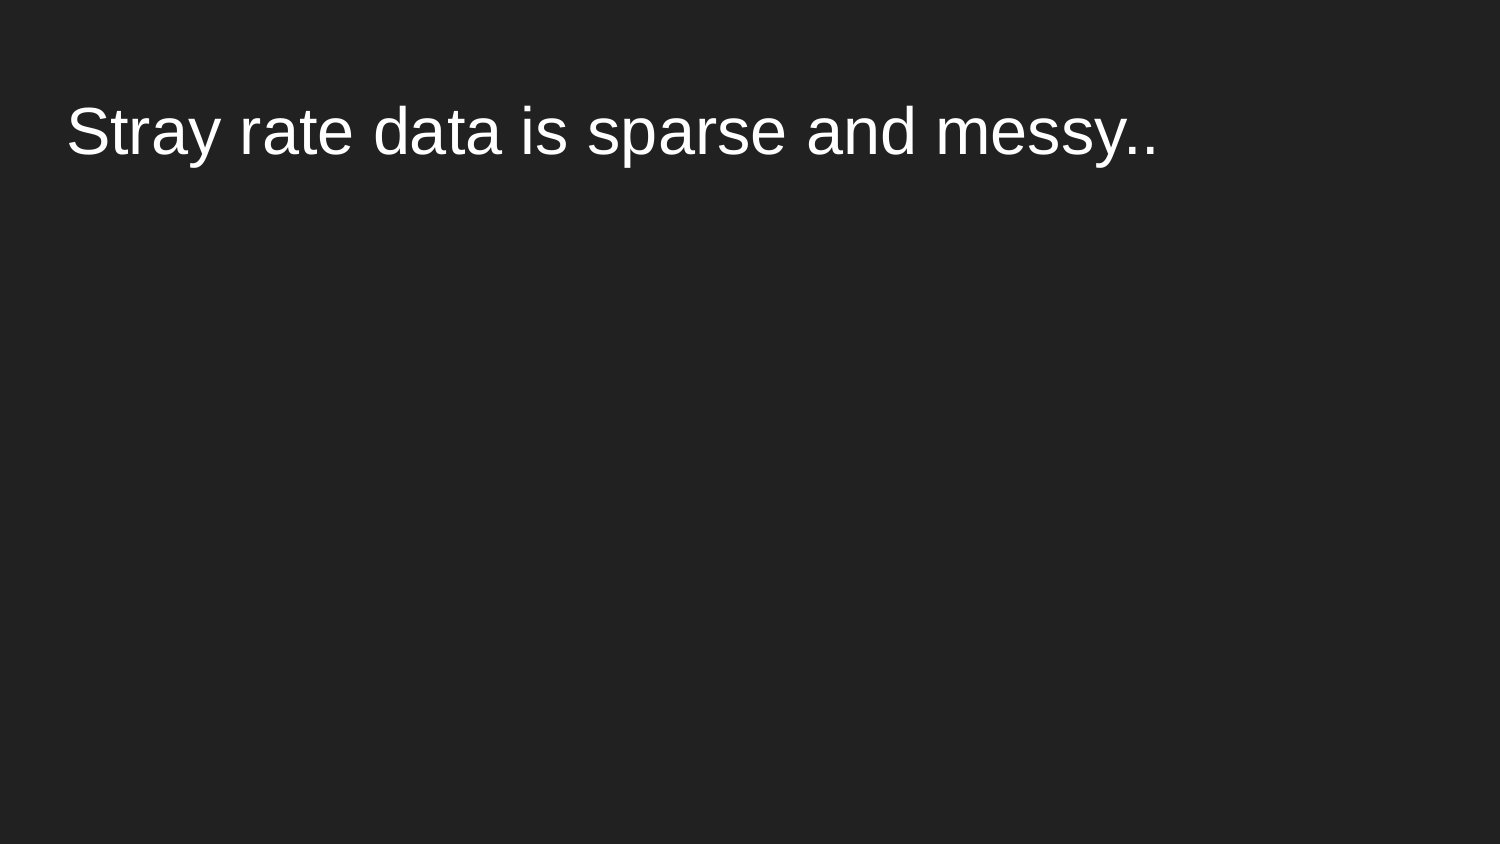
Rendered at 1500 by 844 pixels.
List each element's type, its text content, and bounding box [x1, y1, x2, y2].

title Stray rate data is sparse and messy.. [51, 72, 1449, 167]
